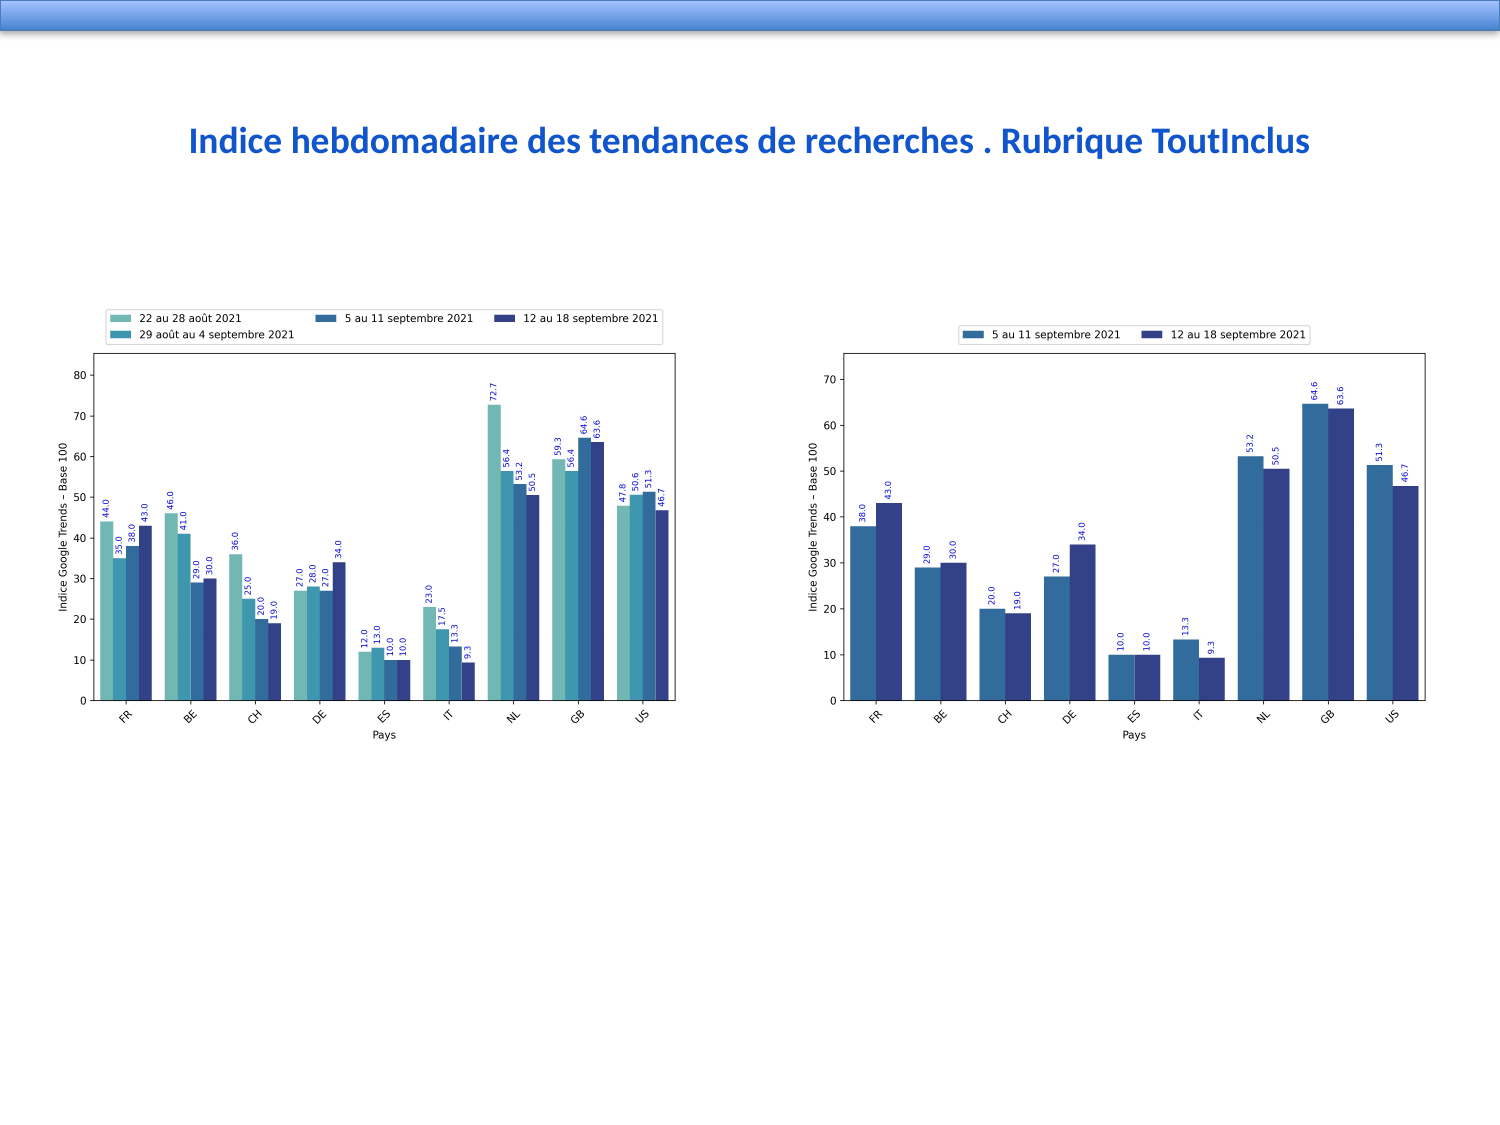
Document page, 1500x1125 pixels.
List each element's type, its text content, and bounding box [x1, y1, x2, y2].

title Indice hebdomadaire des tendances de recherches . Rubrique ToutInclus [75, 45, 1425, 233]
text_box [0, 0, 1500, 31]
picture [0, 299, 1500, 751]
